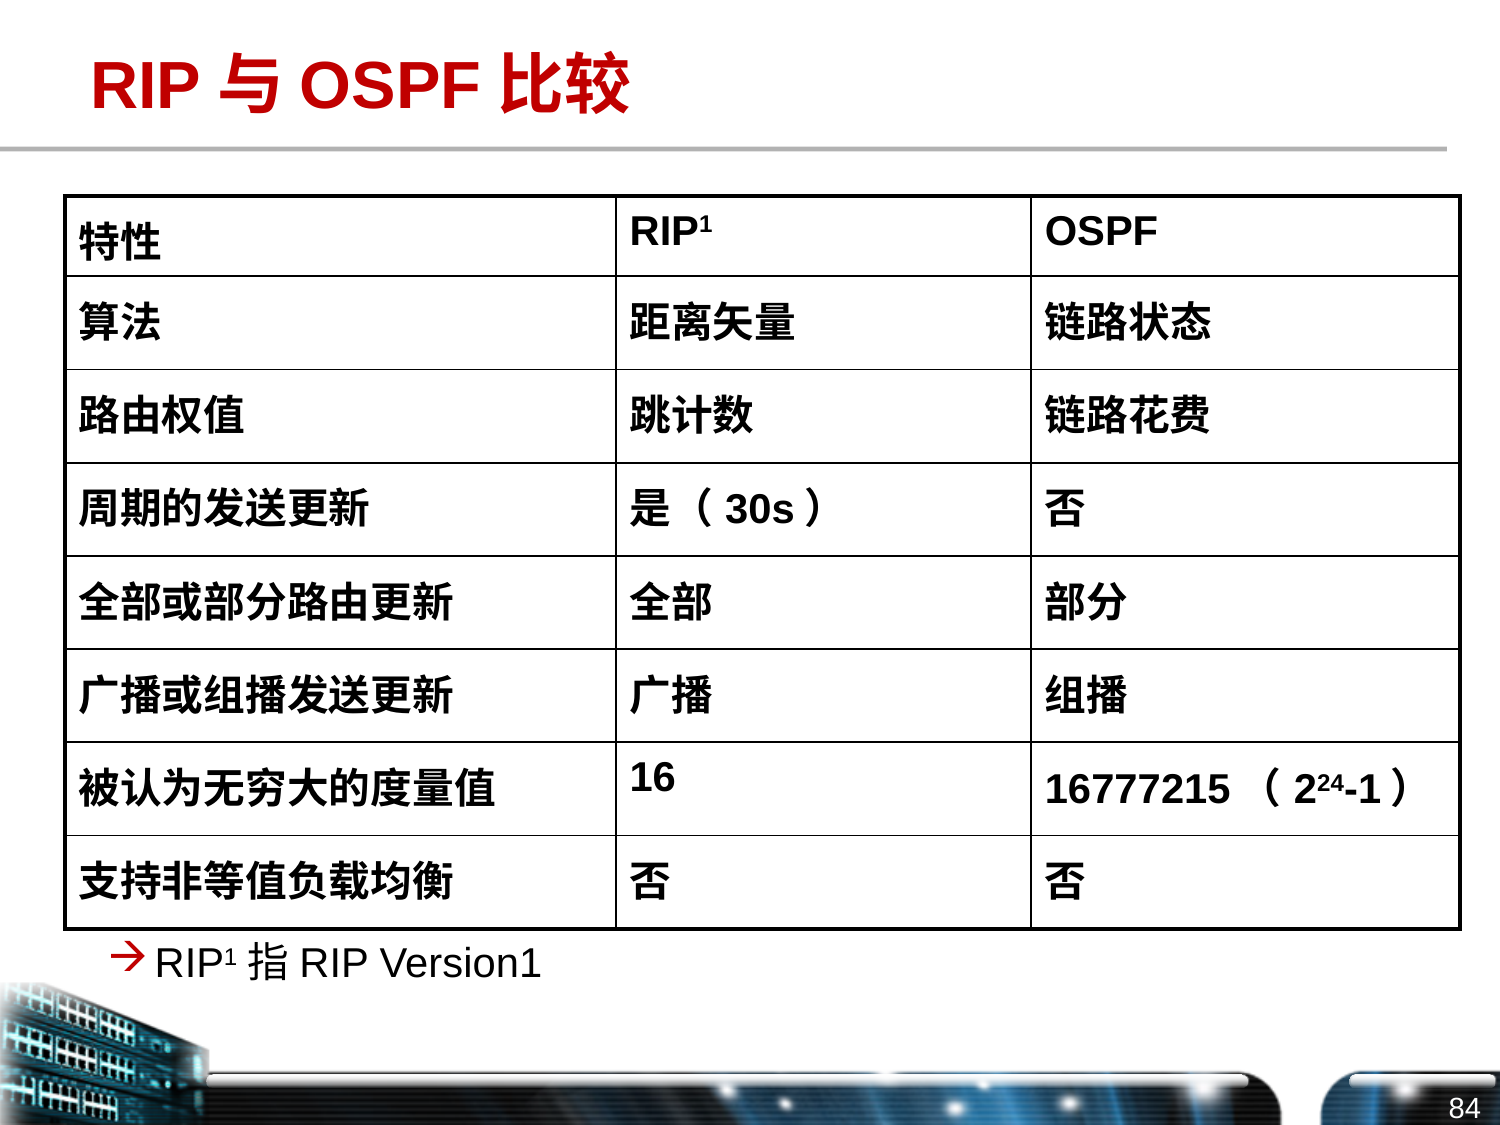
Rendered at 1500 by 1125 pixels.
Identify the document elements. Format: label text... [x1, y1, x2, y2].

table_cell 链路花费 [1032, 370, 1458, 462]
table_cell 否 [1032, 464, 1458, 555]
title RIP与OSPF比较 [74, 25, 1263, 138]
table_cell 被认为无穷大的度量值 [67, 743, 615, 835]
table_cell 路由权值 [67, 370, 615, 462]
table_cell 全部或部分路由更新 [67, 557, 615, 648]
table_cell 跳计数 [617, 370, 1030, 462]
table_cell 广播或组播发送更新 [67, 650, 615, 741]
table_cell 链路状态 [1032, 277, 1458, 369]
table_header OSPF [1032, 198, 1458, 275]
table_cell 支持非等值负载均衡 [67, 836, 615, 927]
table_cell 16 [617, 743, 1030, 835]
table_header 特性 [67, 198, 615, 275]
table_cell 组播 [1032, 650, 1458, 741]
table_header RIP1 [617, 198, 1030, 275]
table_cell 16777215（224-1） [1032, 743, 1458, 835]
table_cell 周期的发送更新 [67, 464, 615, 555]
picture [0, 0, 1500, 1125]
table_cell 全部 [617, 557, 1030, 648]
table_cell 距离矢量 [617, 277, 1030, 369]
table_cell 是（30s） [617, 464, 1030, 555]
table_cell 广播 [617, 650, 1030, 741]
list RIP1指RIP Version1 [17, 928, 833, 1005]
table_cell 部分 [1032, 557, 1458, 648]
table_cell 算法 [67, 277, 615, 369]
table_cell 否 [617, 836, 1030, 927]
table_cell 否 [1032, 836, 1458, 927]
